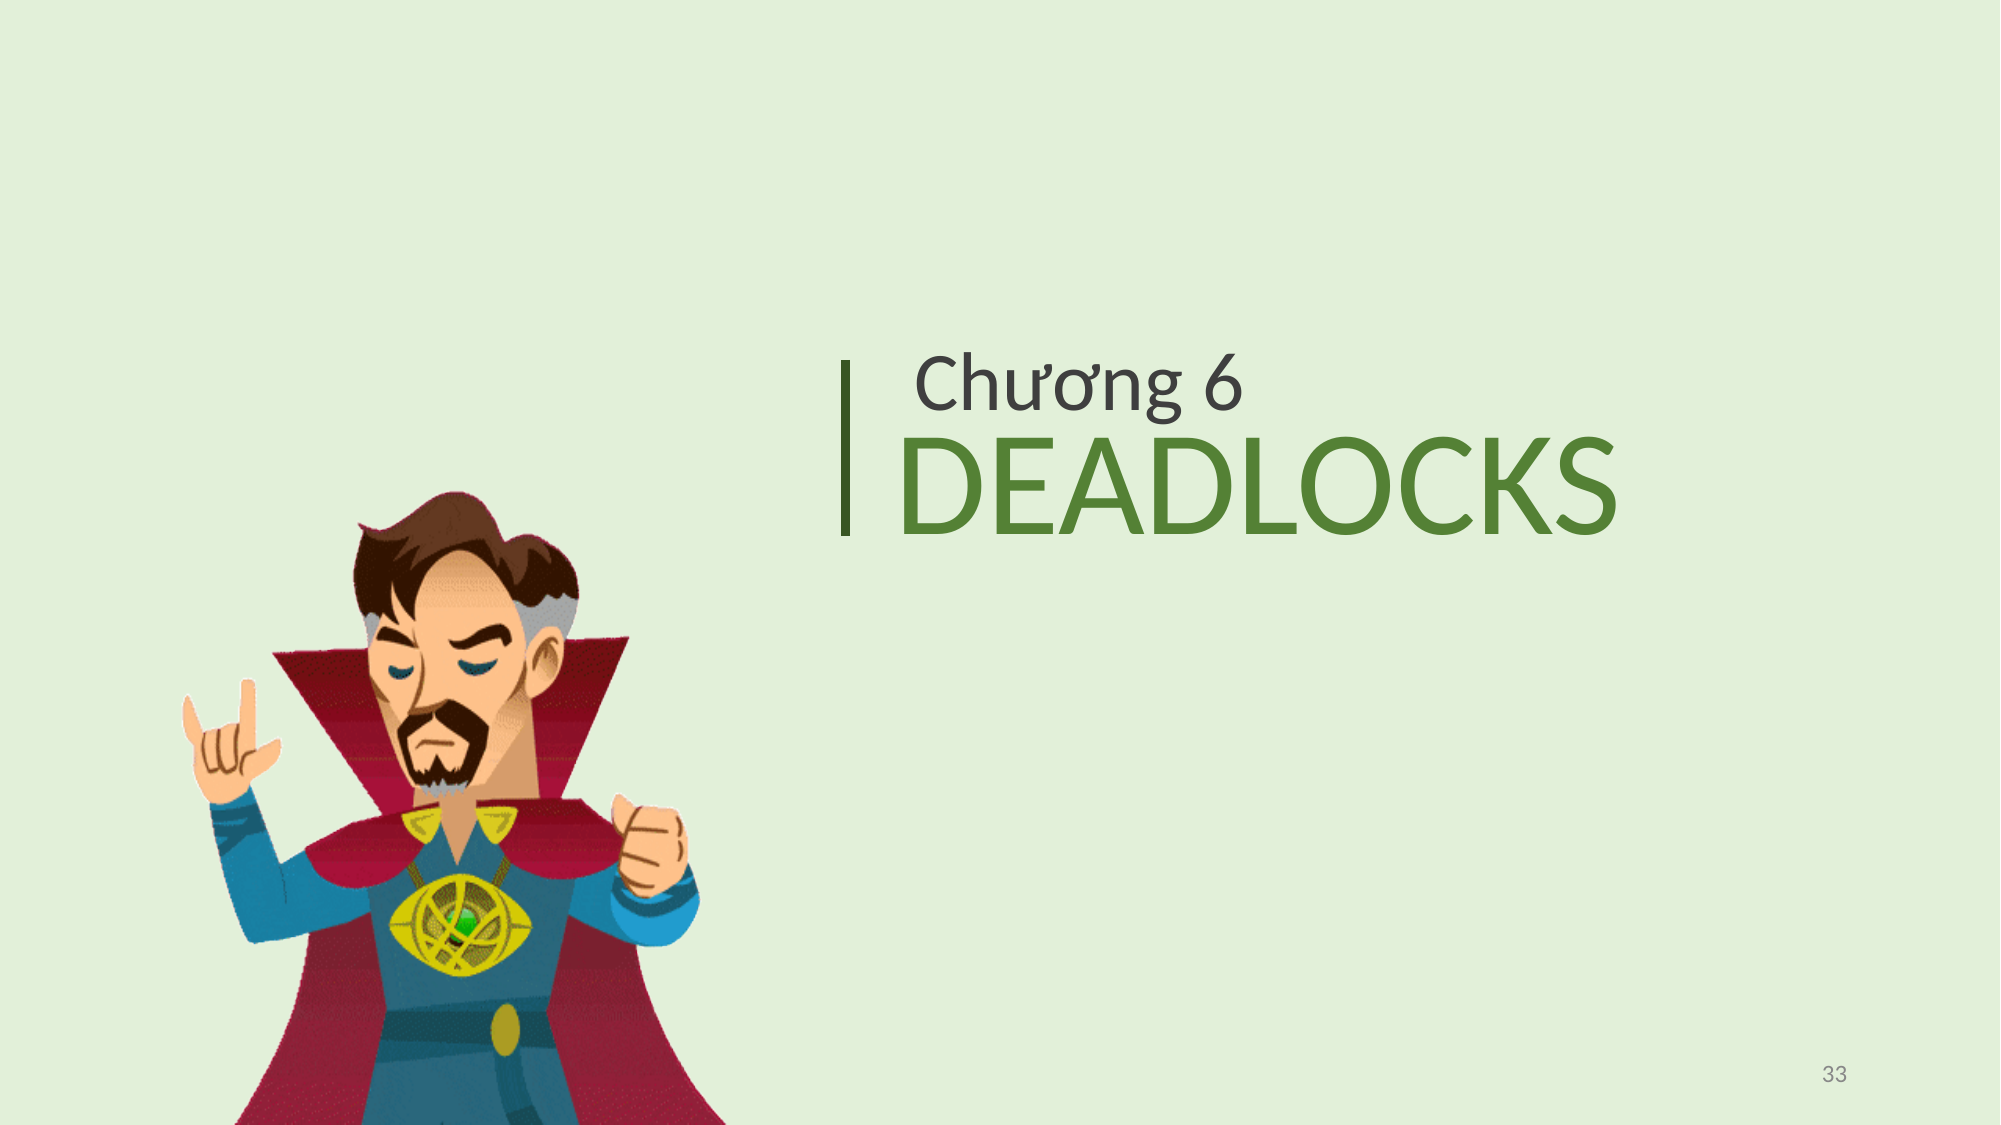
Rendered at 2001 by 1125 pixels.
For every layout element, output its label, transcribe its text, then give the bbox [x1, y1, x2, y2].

slide_number 33 [1412, 1042, 1863, 1103]
text_box Chương 6 [899, 319, 1365, 435]
text_box DEADLOCKS [845, 377, 1771, 573]
picture [135, 347, 824, 1125]
